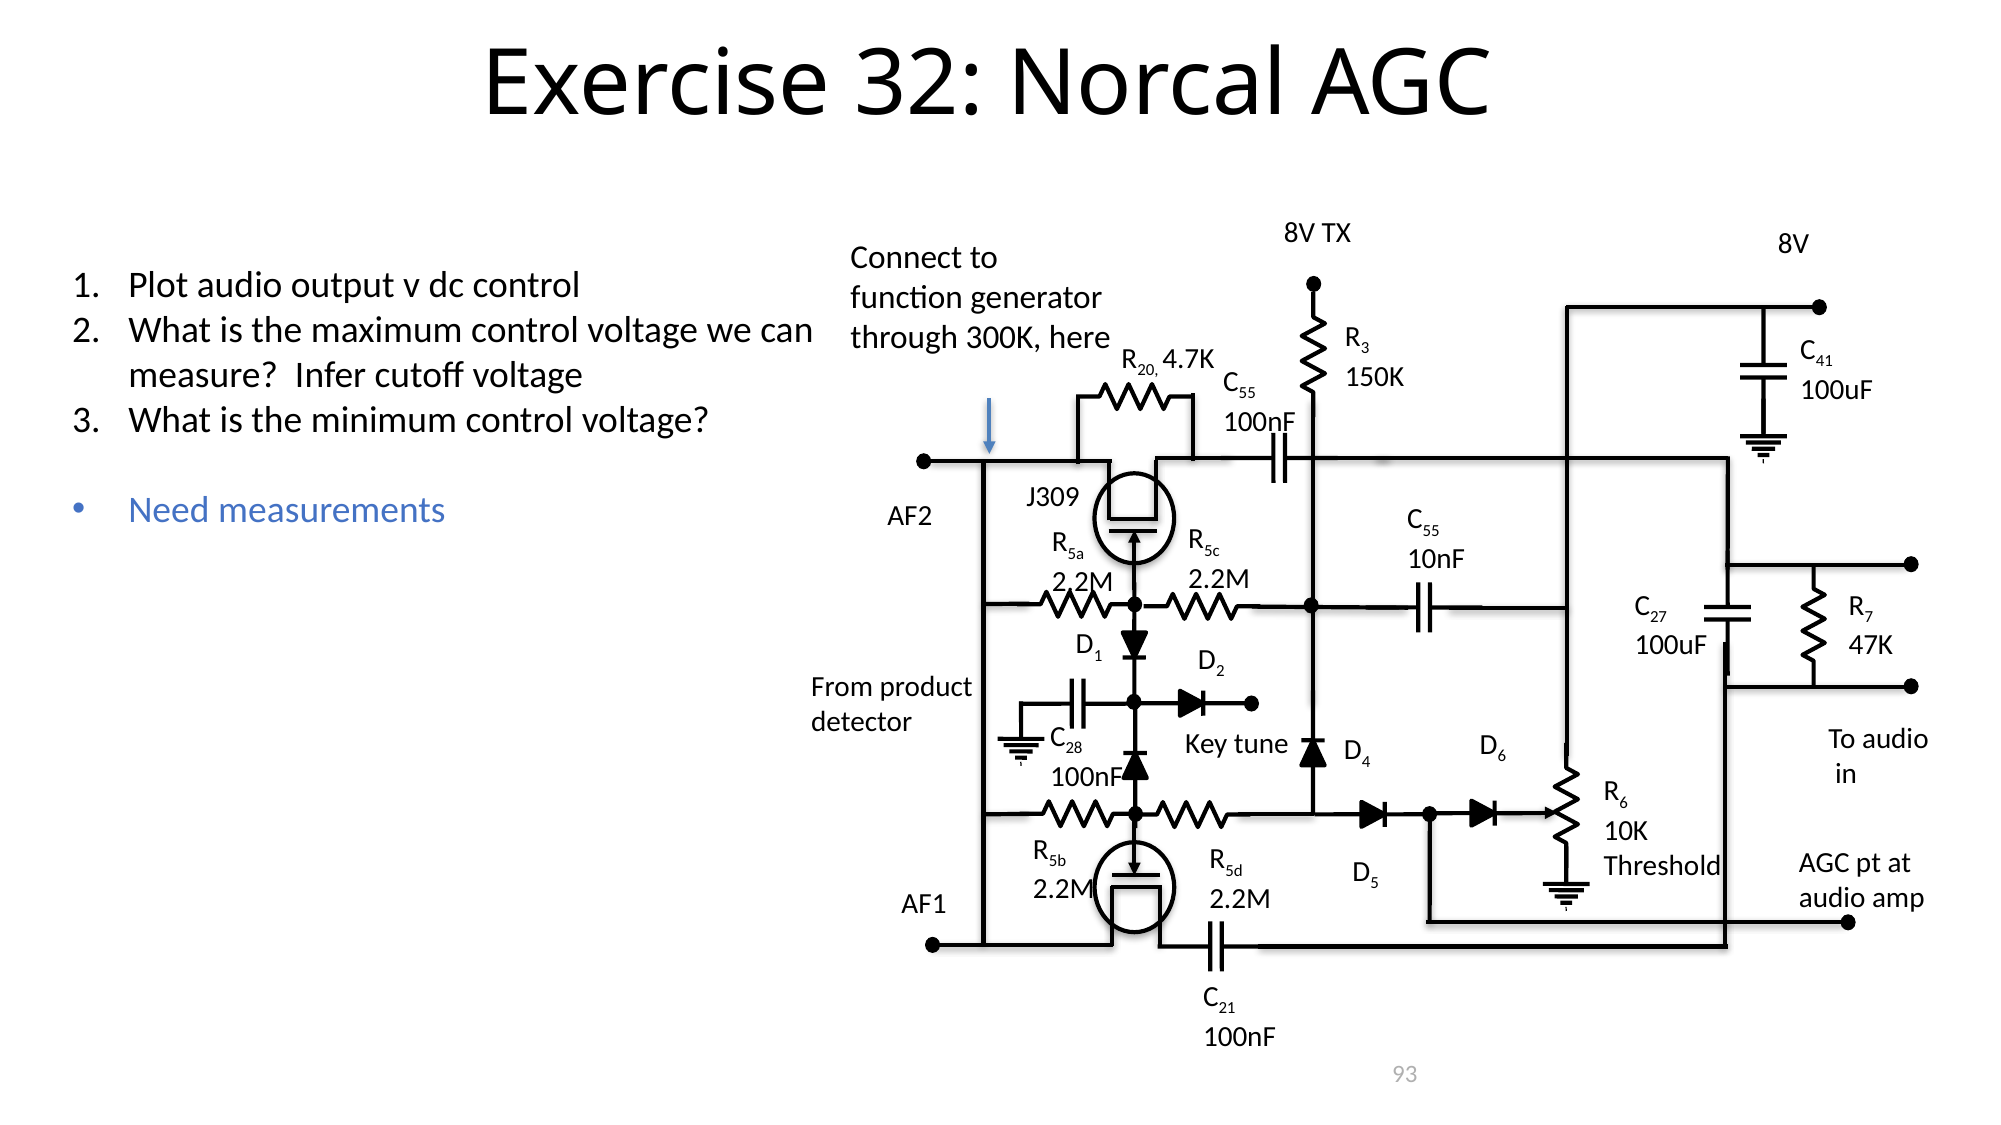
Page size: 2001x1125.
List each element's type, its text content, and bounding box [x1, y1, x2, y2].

text_box Exercise 32: Norcal AGC [36, 23, 1939, 134]
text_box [803, 206, 1974, 1056]
slide_number 93 [1074, 1056, 1425, 1125]
